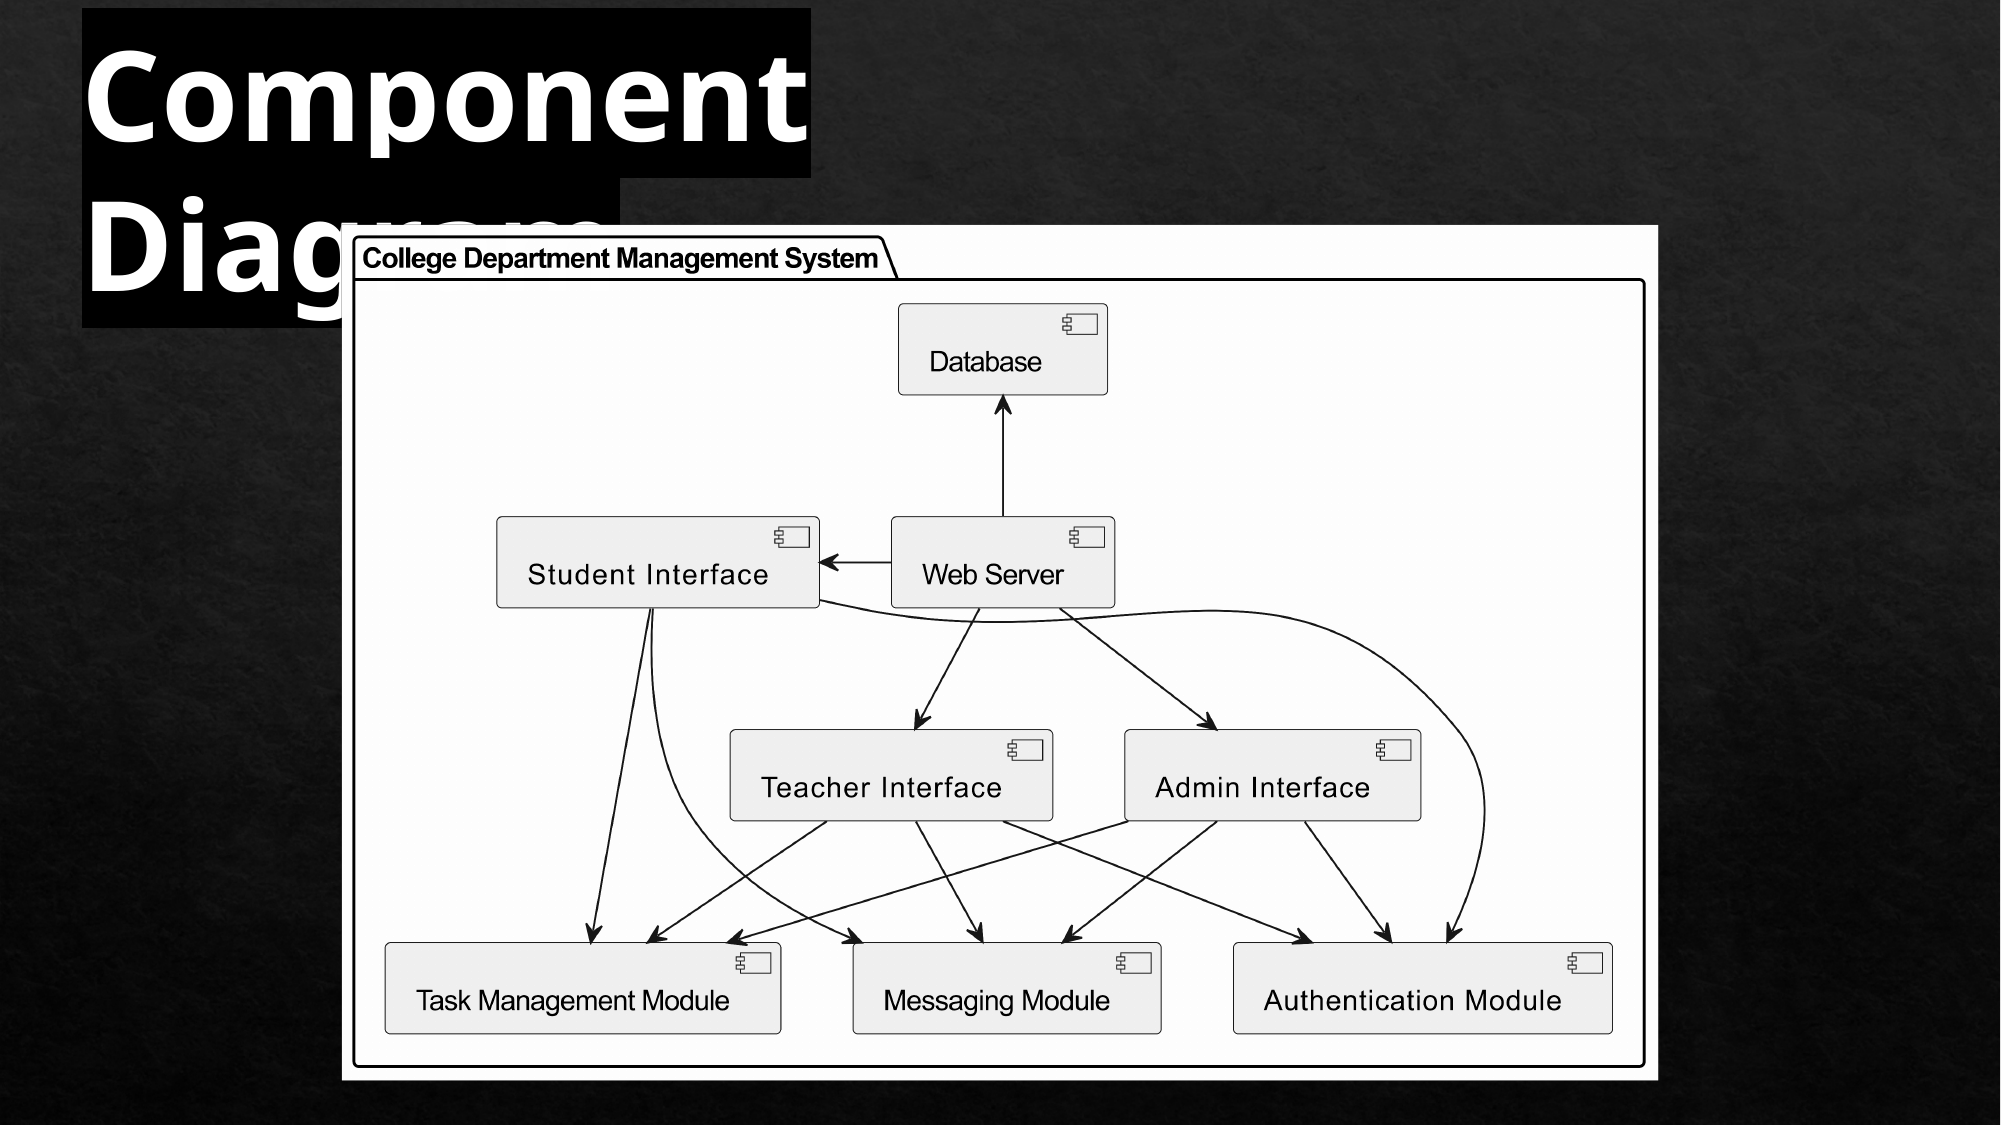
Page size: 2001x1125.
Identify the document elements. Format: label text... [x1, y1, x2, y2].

picture [336, 219, 1663, 1086]
text_box Component Diagram [67, 9, 1234, 324]
